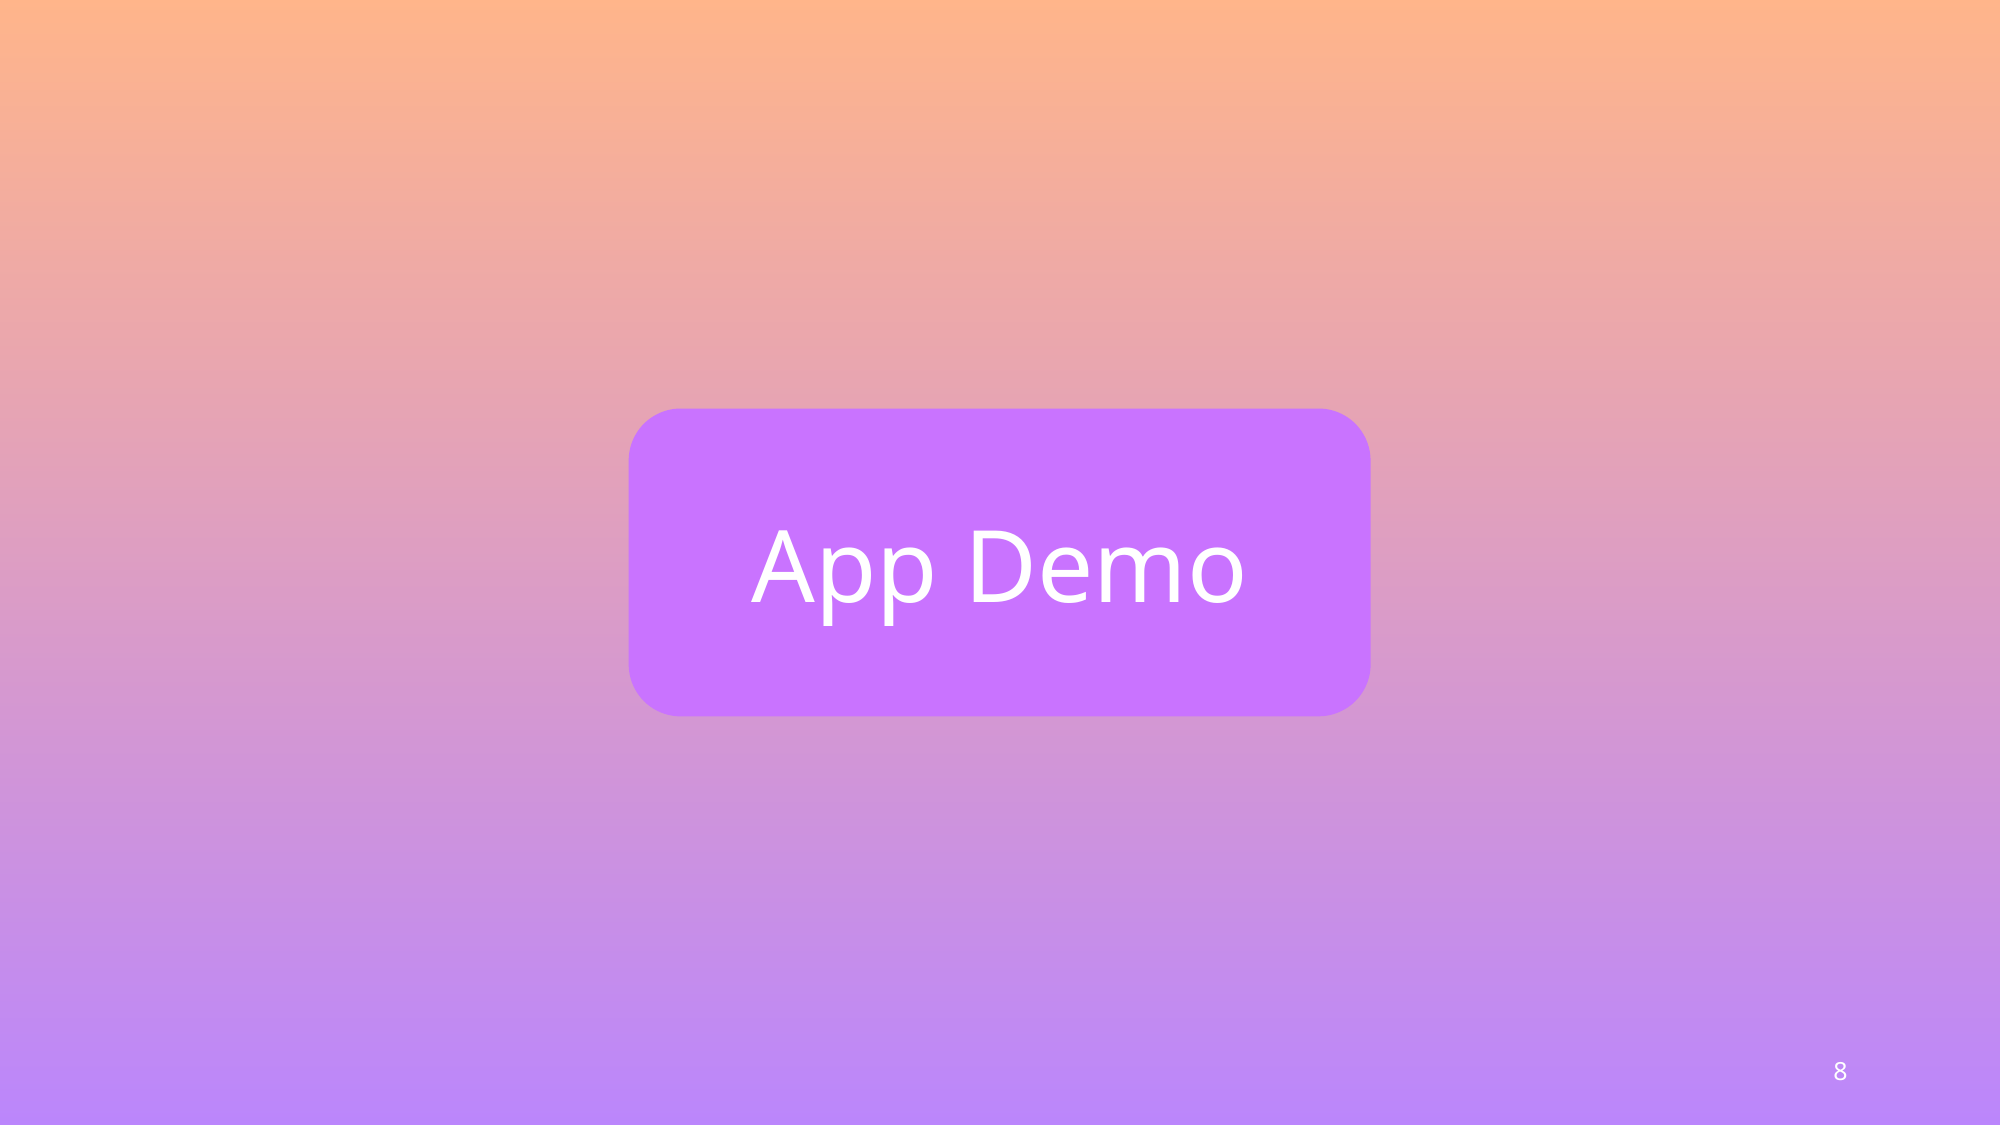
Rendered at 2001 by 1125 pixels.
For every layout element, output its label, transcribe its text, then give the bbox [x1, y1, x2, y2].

list [264, 338, 1736, 1013]
slide_number 8 [1412, 1042, 1863, 1103]
